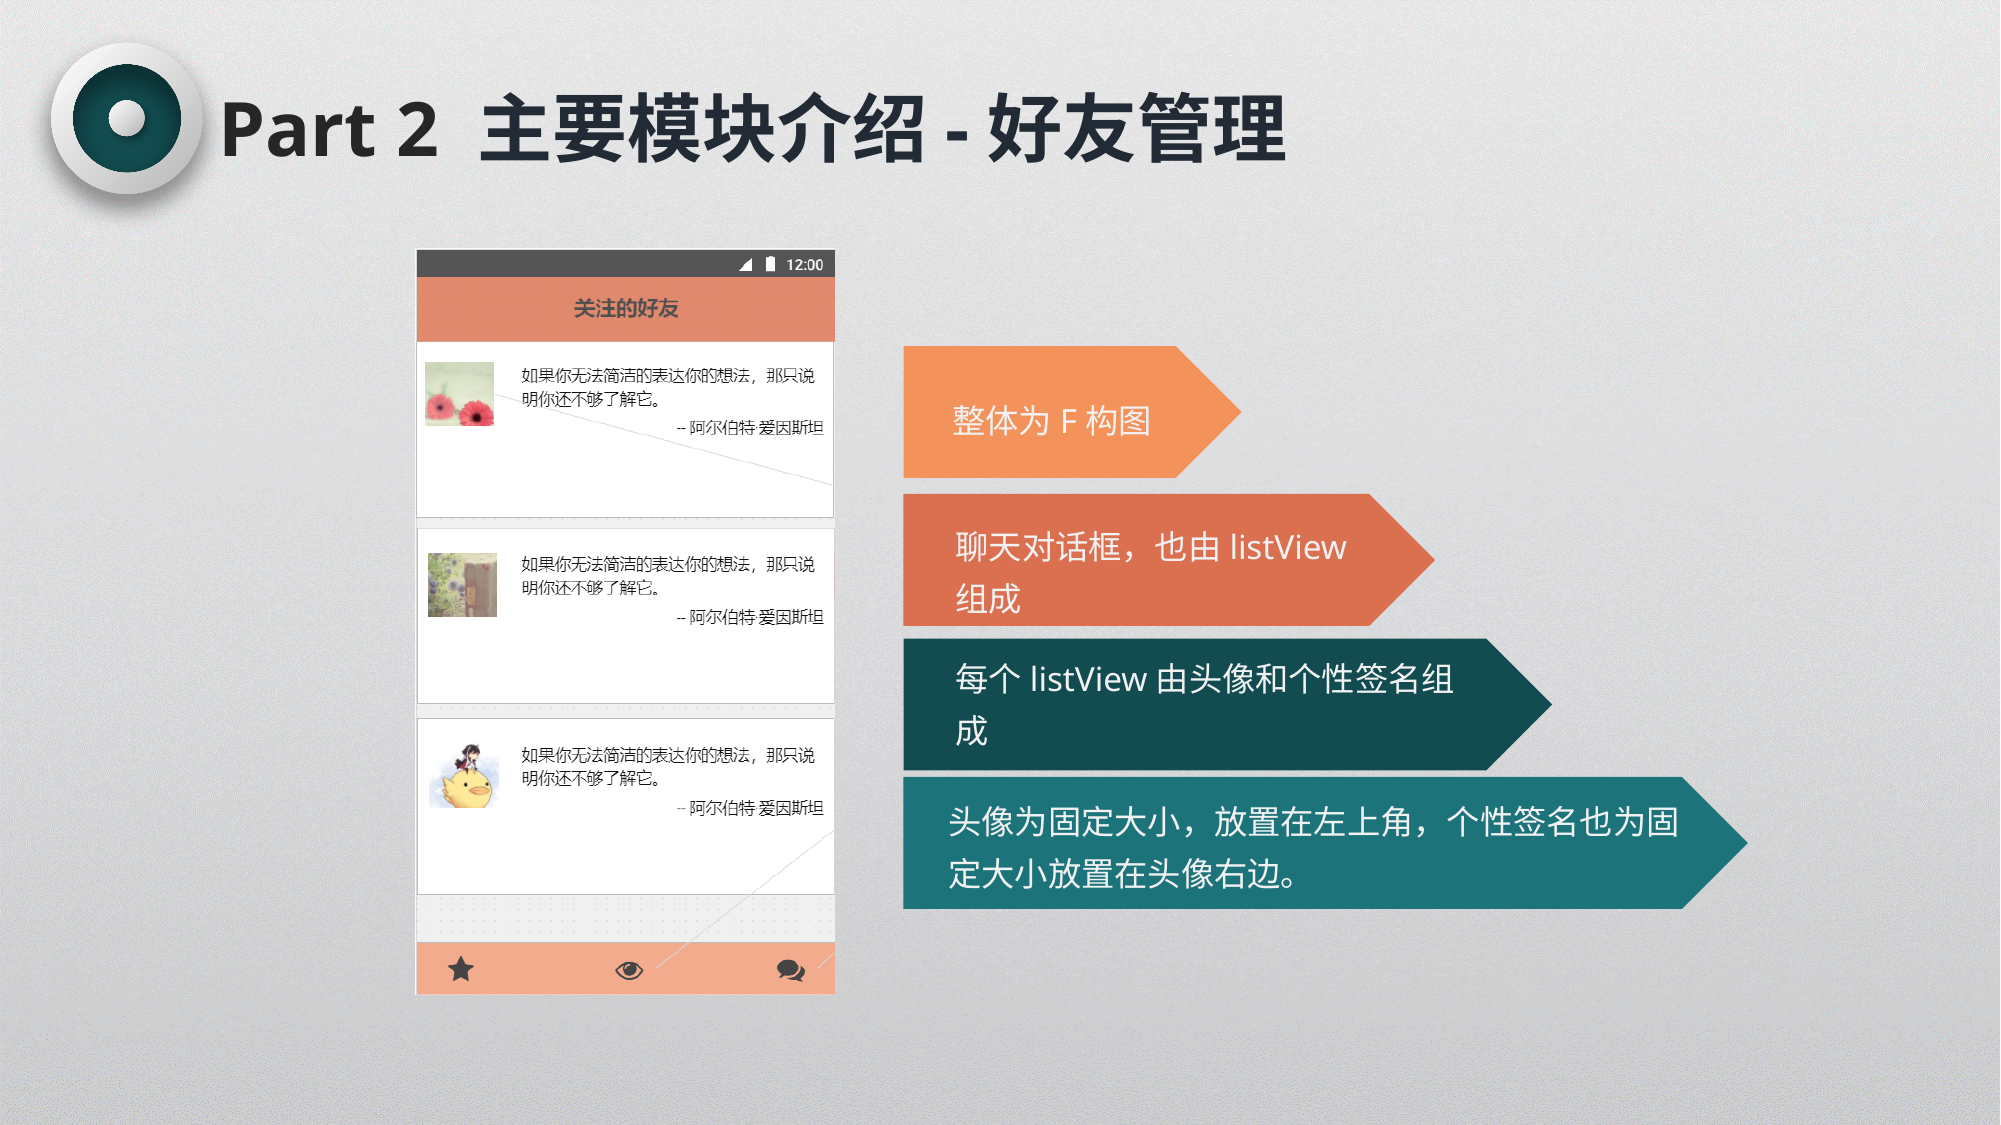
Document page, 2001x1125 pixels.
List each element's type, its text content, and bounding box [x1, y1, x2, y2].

text_box Part 2 主要模块介绍-好友管理 [203, 74, 1303, 179]
text_box [902, 344, 1244, 479]
text_box 每个listView由头像和个性签名组成 [940, 638, 1480, 758]
text_box [902, 775, 1692, 910]
picture [0, 0, 2001, 1125]
text_box 聊天对话框，也由listView 组成 [940, 506, 1392, 625]
text_box 头像为固定大小，放置在左上角，个性签名也为固 定大小放置在头像右边。 [933, 782, 1748, 901]
text_box [1392, 515, 1437, 605]
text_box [51, 42, 203, 194]
text_box [902, 492, 1383, 627]
text_box 整体为F构图 [937, 380, 1167, 448]
text_box [902, 637, 1554, 772]
